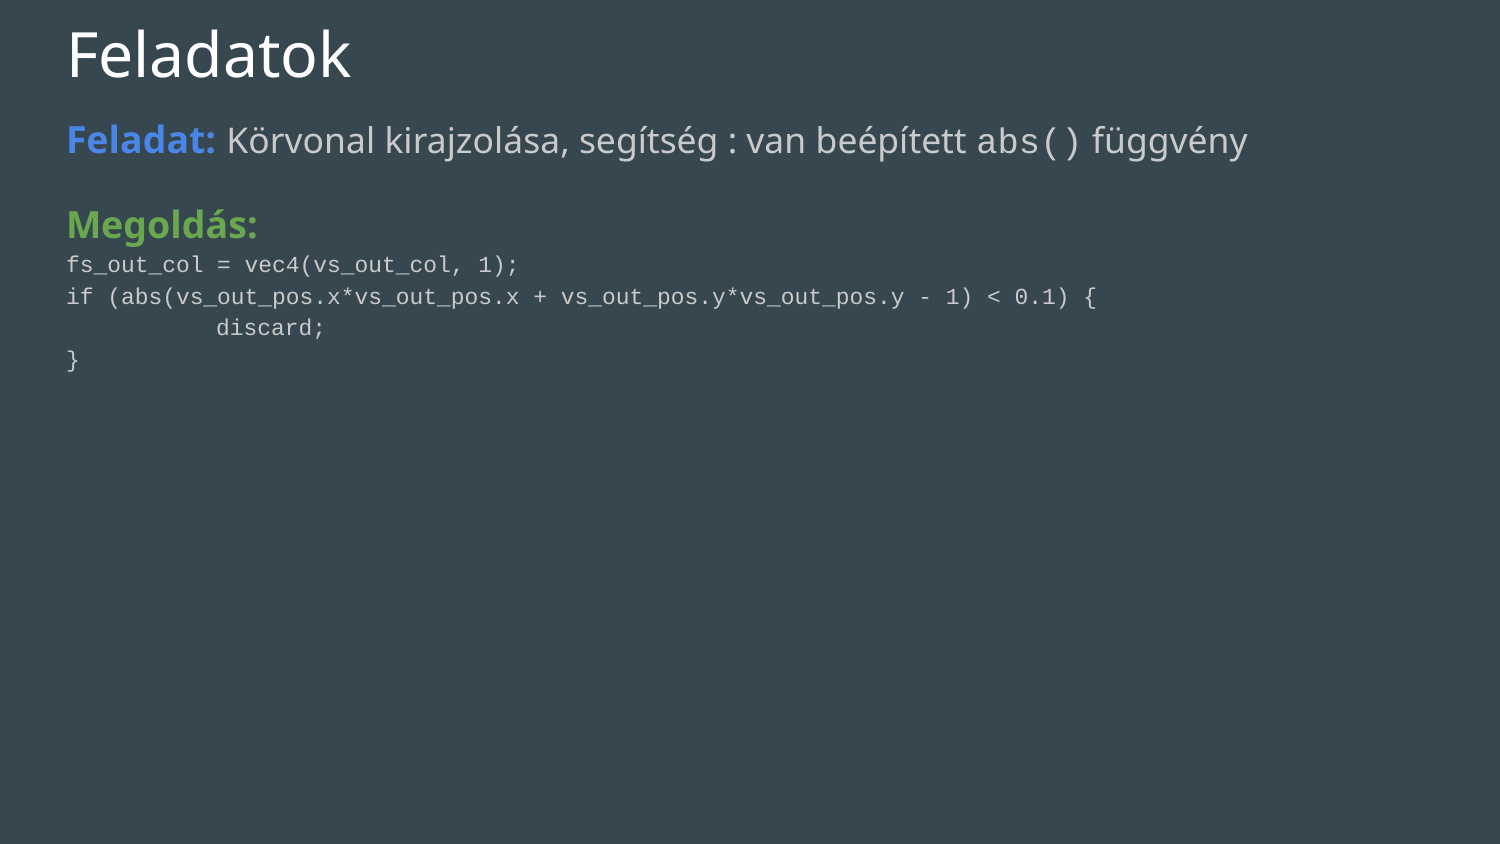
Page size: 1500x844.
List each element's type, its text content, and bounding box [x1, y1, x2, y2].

title Feladatok [51, 0, 1449, 93]
list Feladat: Körvonal kirajzolása, segítség : van beépített abs() függvény Megoldás: fs_out_col = vec4(vs_out_col, 1); if (abs(vs_out_pos.x*vs_out_pos.x + vs_out_pos.y*vs_out_pos.y - 1) < 0.1) { discard; } A [51, 93, 1449, 830]
